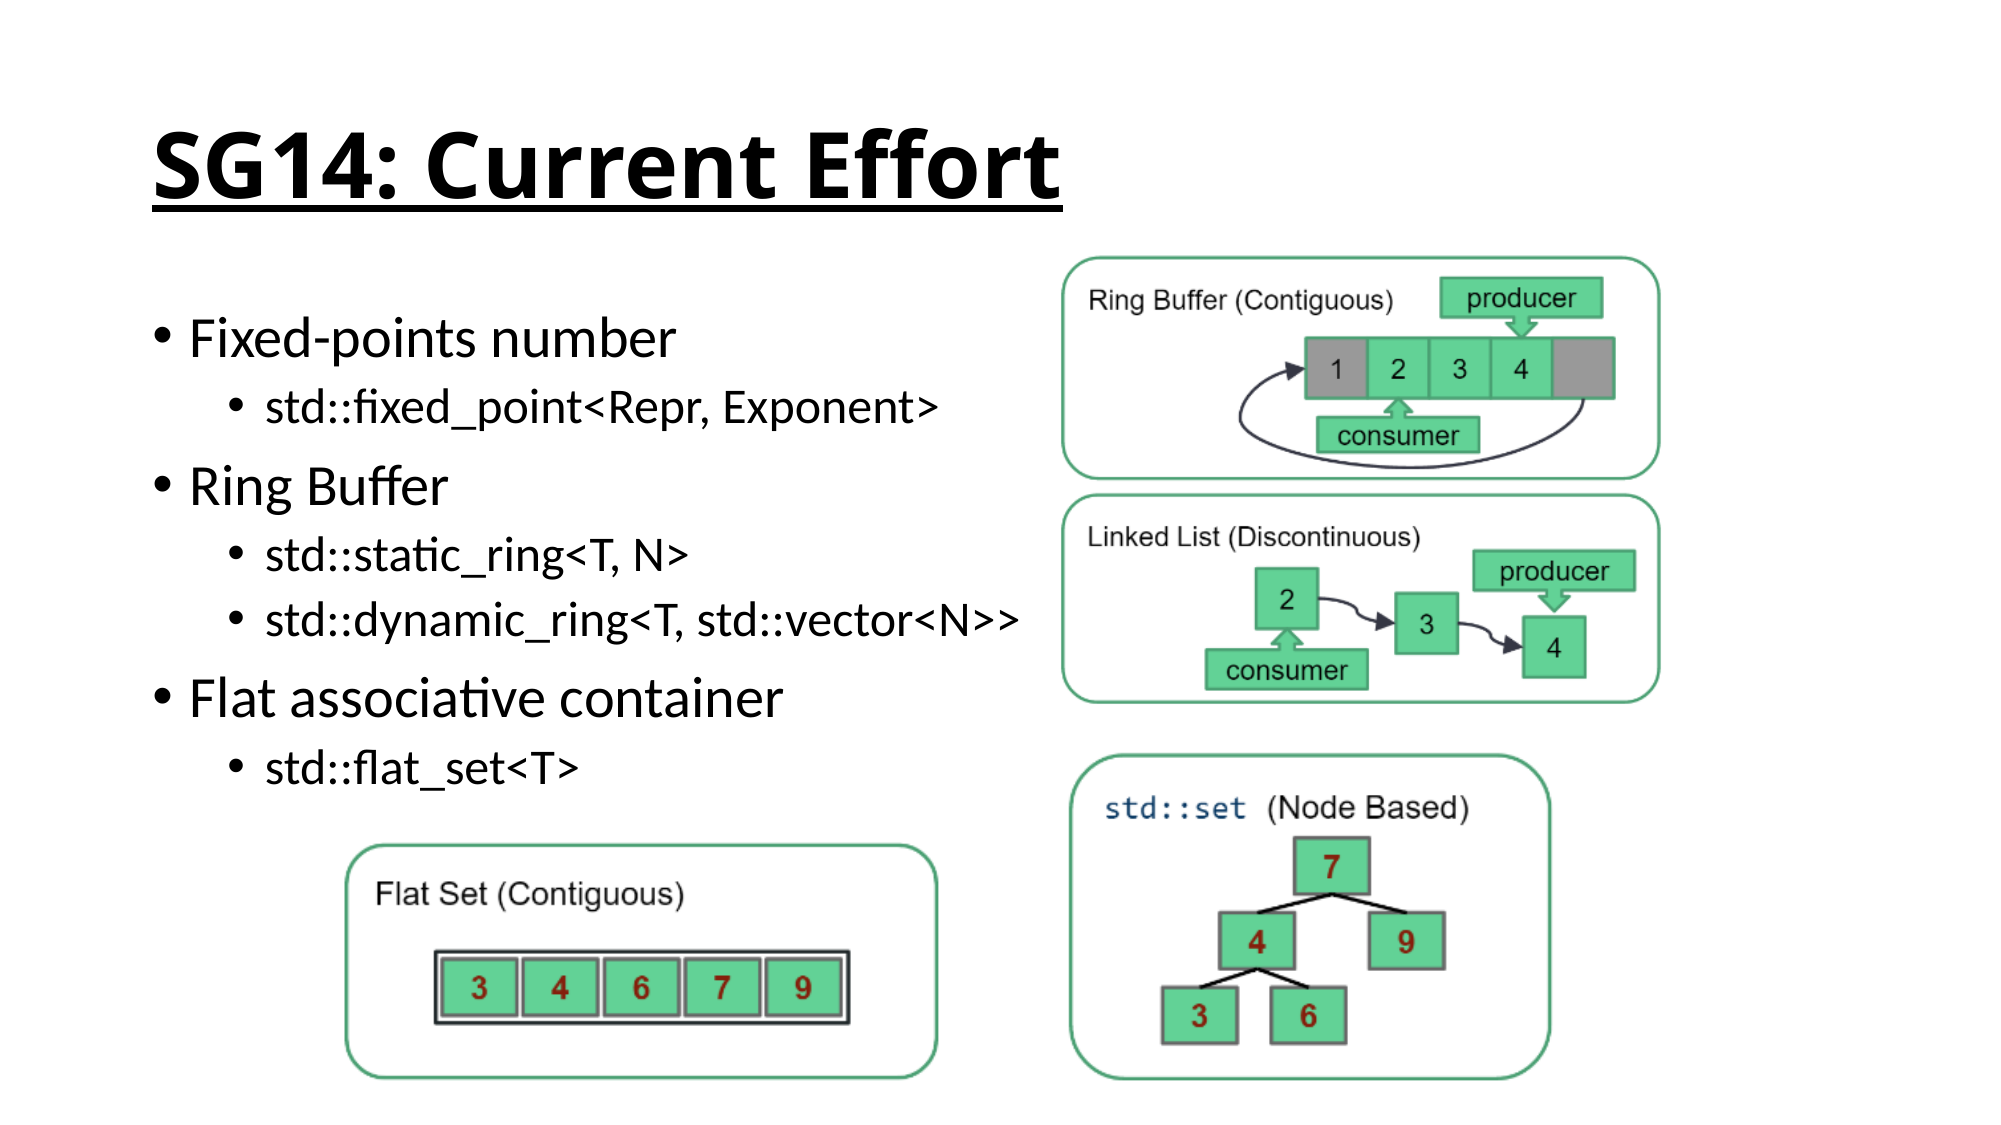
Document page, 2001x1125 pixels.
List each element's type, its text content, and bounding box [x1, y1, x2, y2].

picture [337, 830, 948, 1084]
list Fixed-points number std::fixed_point<Repr, Exponent> Ring Buffer std::static_ring<T, N> std::dynamic_ring<T, std::vector<N>> Flat associative container std::flat_set<T> [137, 299, 1863, 1014]
picture [1052, 253, 1669, 708]
title SG14: Current Effort [137, 59, 1863, 278]
picture [1052, 747, 1575, 1090]
